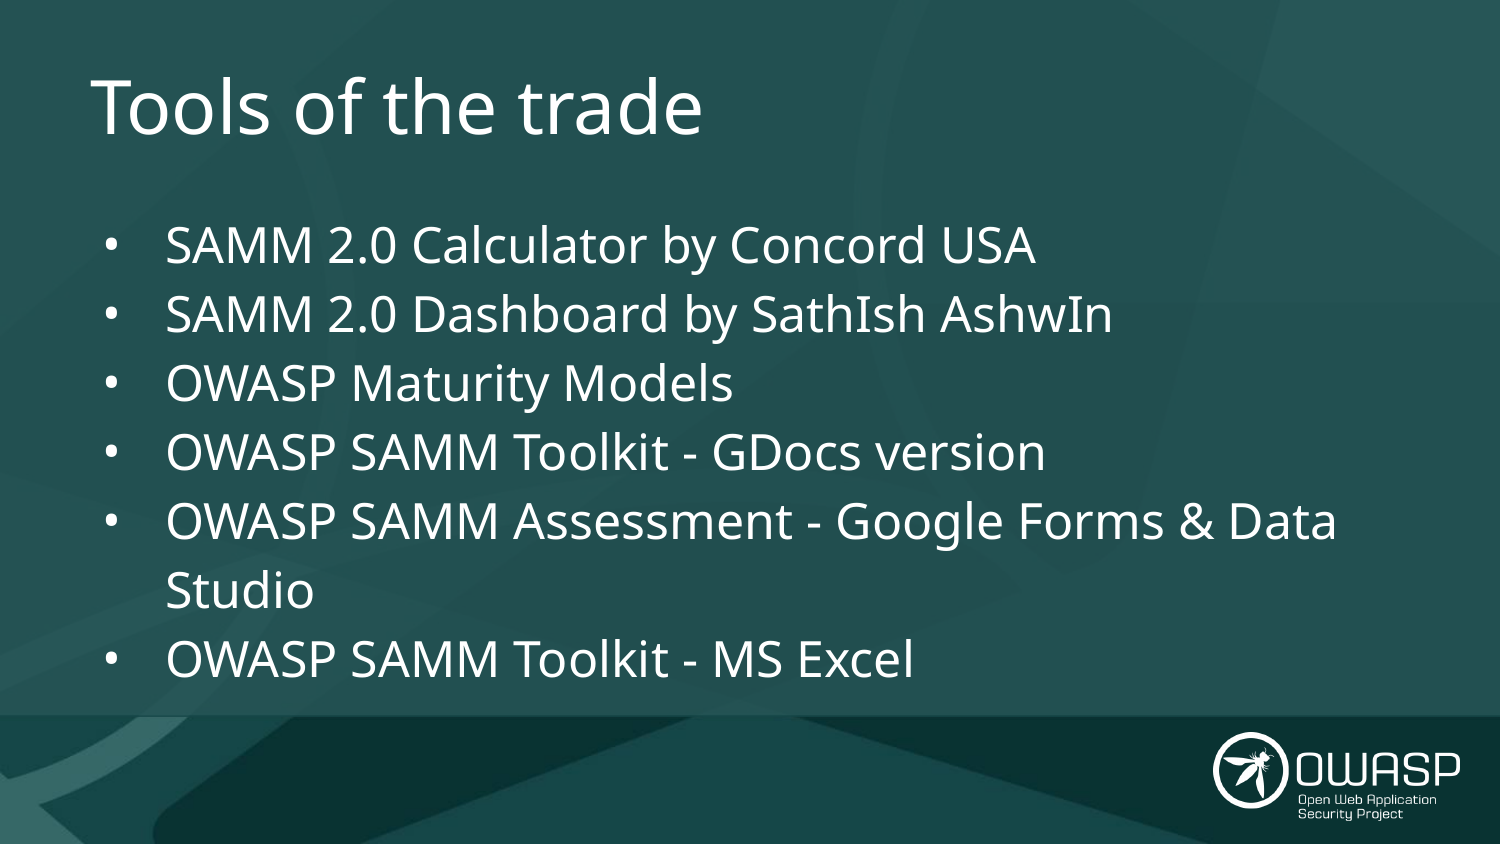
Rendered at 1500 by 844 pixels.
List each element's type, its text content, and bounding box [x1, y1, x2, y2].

list SAMM 2.0 Calculator by Concord USA SAMM 2.0 Dashboard by SathIsh AshwIn OWASP Maturity Models OWASP SAMM Toolkit - GDocs version OWASP SAMM Assessment - Google Forms & Data Studio OWASP SAMM Toolkit - MS Excel [75, 196, 1425, 705]
picture [0, 717, 1500, 844]
title Tools of the trade [75, 33, 1425, 175]
